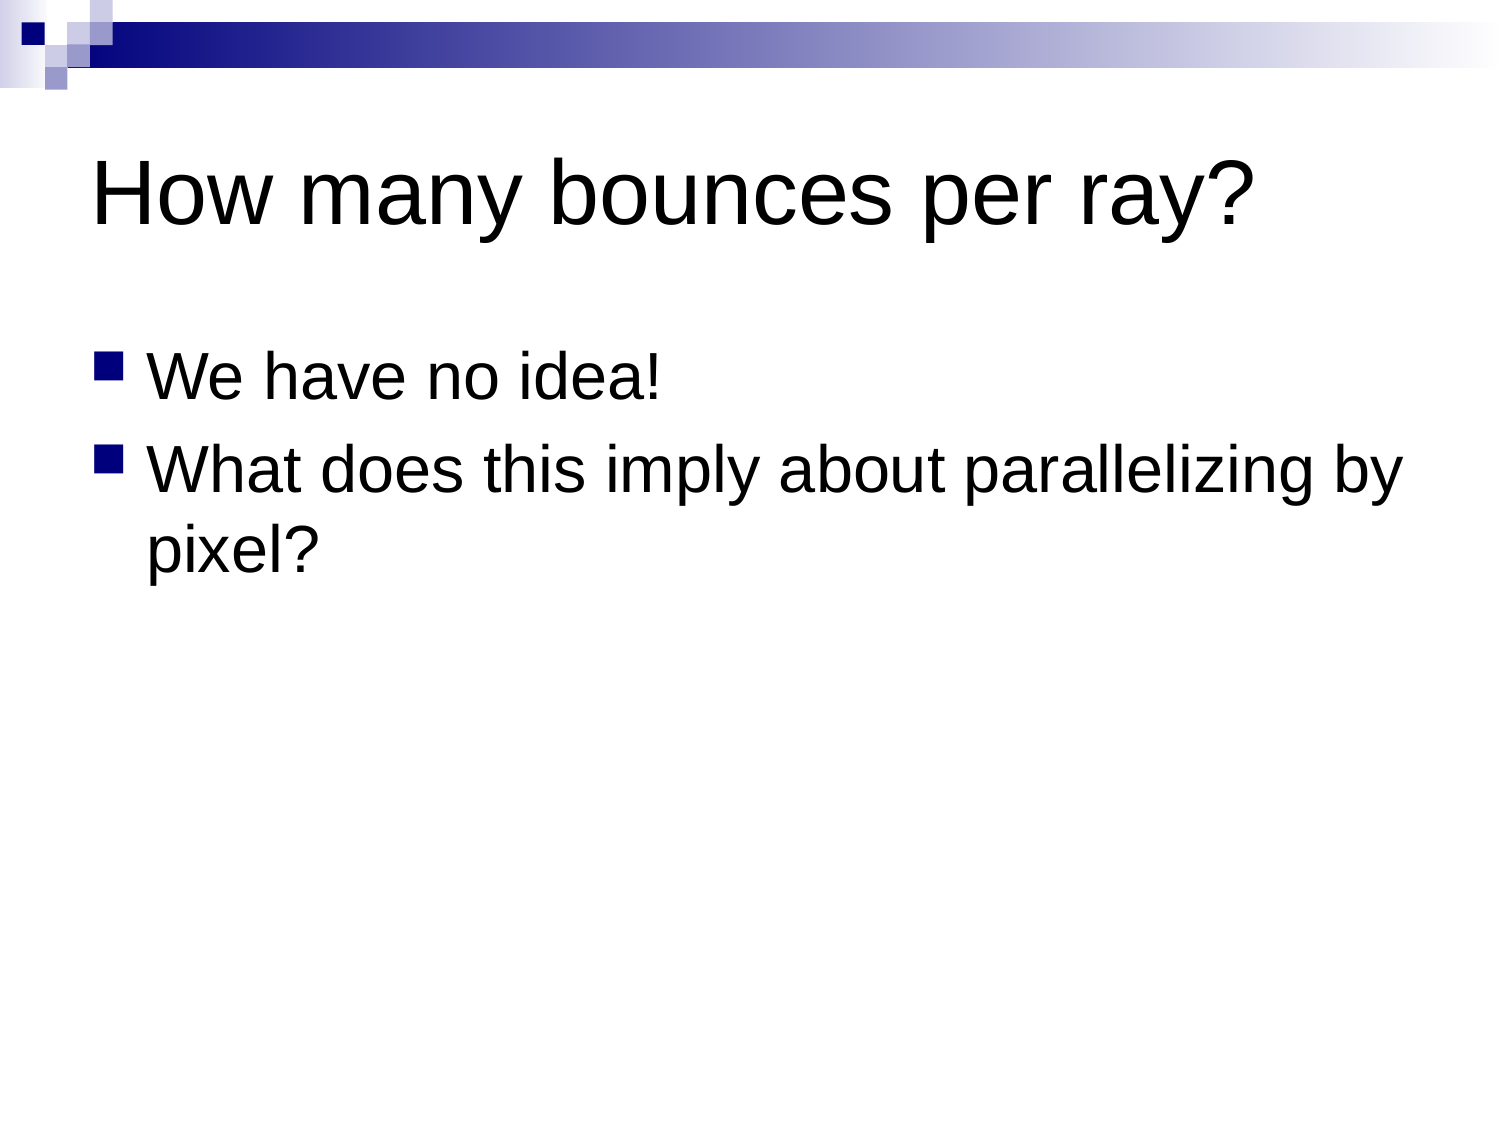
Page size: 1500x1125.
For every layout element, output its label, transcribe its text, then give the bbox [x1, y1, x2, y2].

title How many bounces per ray? [75, 75, 1425, 300]
list We have no idea! What does this imply about parallelizing by pixel? [75, 324, 1425, 963]
